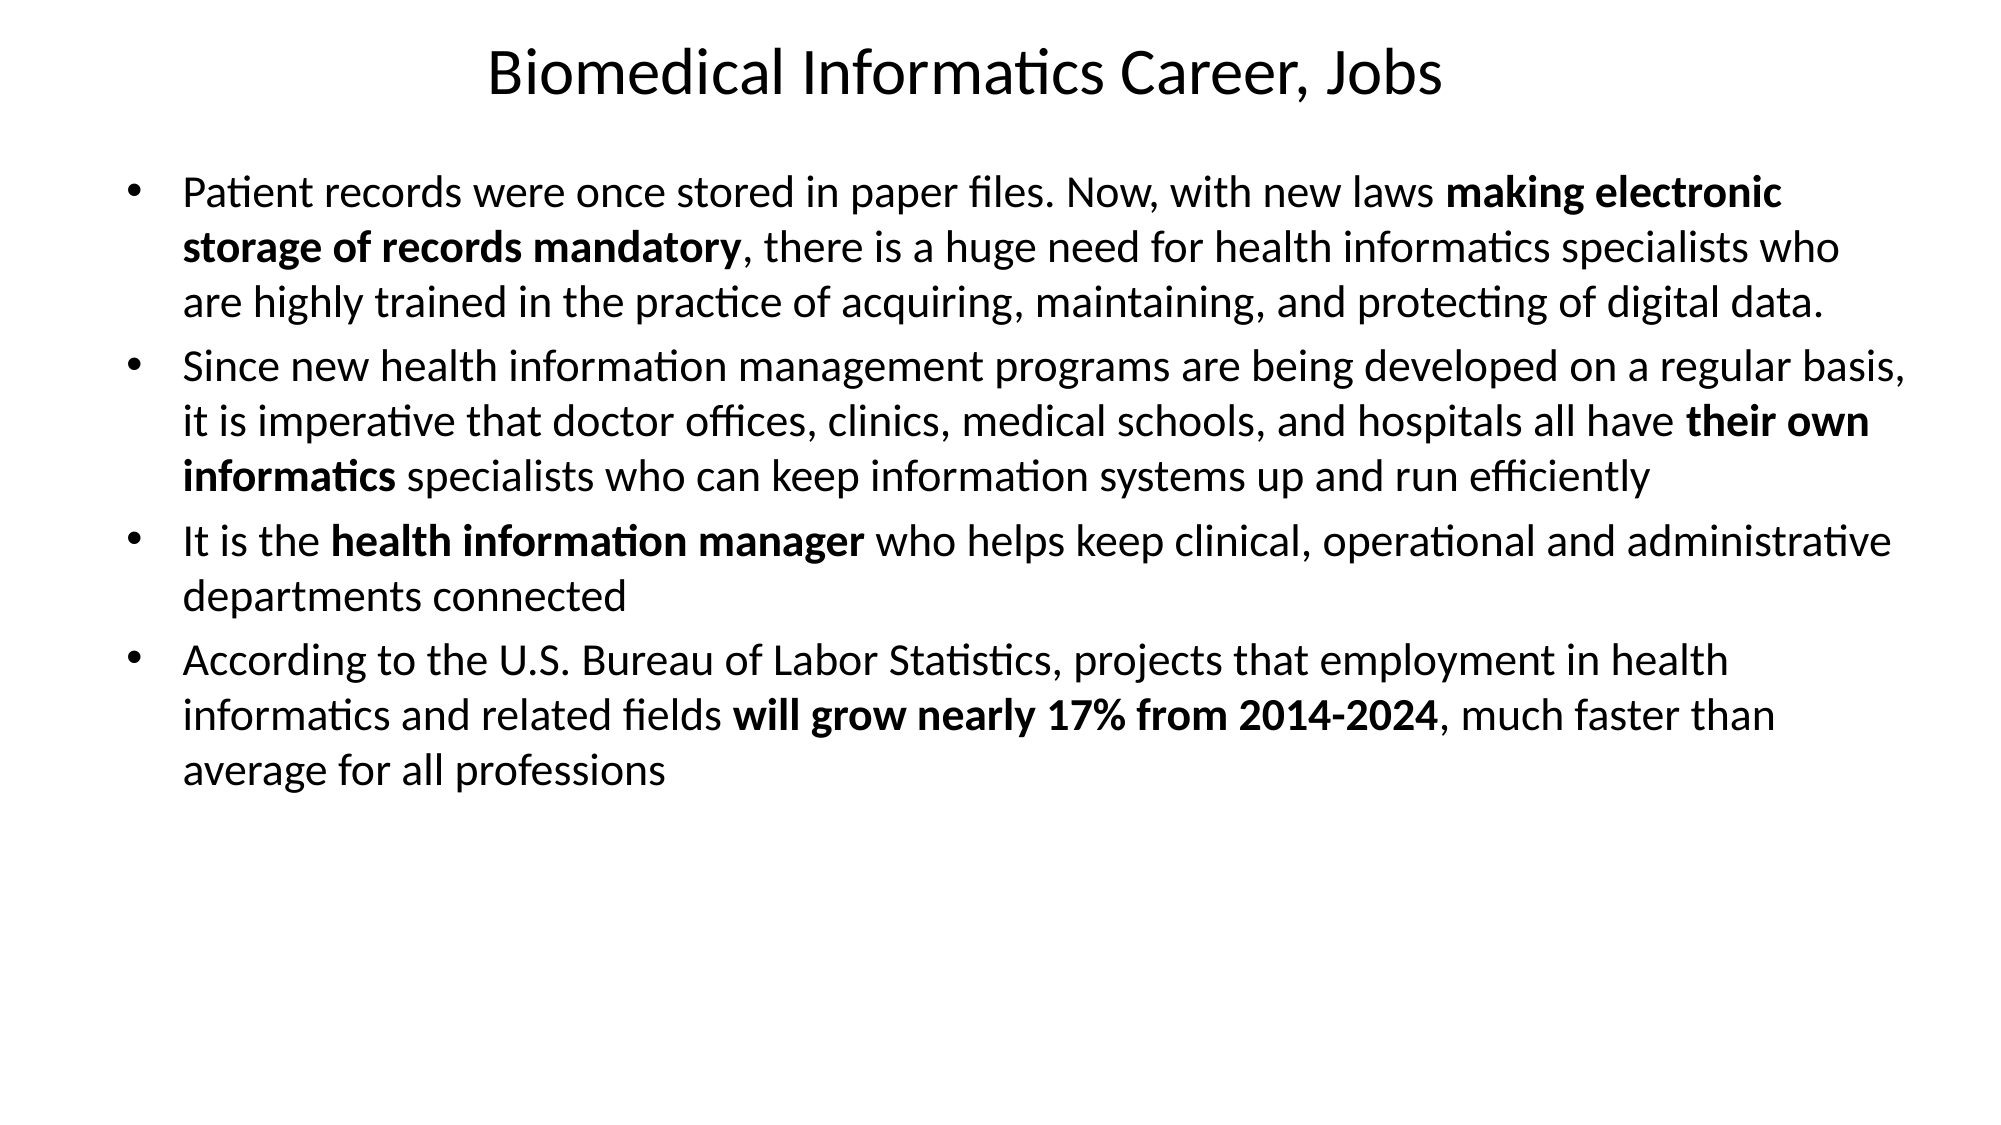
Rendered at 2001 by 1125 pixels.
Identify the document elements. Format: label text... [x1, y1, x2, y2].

title Biomedical Informatics Career, Jobs [291, 16, 1642, 121]
list Patient records were once stored in paper files. Now, with new laws making electronic storage of records mandatory, there is a huge need for health informatics specialists who are highly trained in the practice of acquiring, maintaining, and protecting of digital data. Since new health information management programs are being developed on a regular basis, it is imperative that doctor offices, clinics, medical schools, and hospitals all have their own informatics specialists who can keep information systems up and run efficiently It is the health information manager who helps keep clinical, operational and administrative departments connected According to the U.S. Bureau of Labor Statistics, projects that employment in health informatics and related fields will grow nearly 17% from 2014-2024, much faster than average for all professions [111, 154, 1923, 1019]
